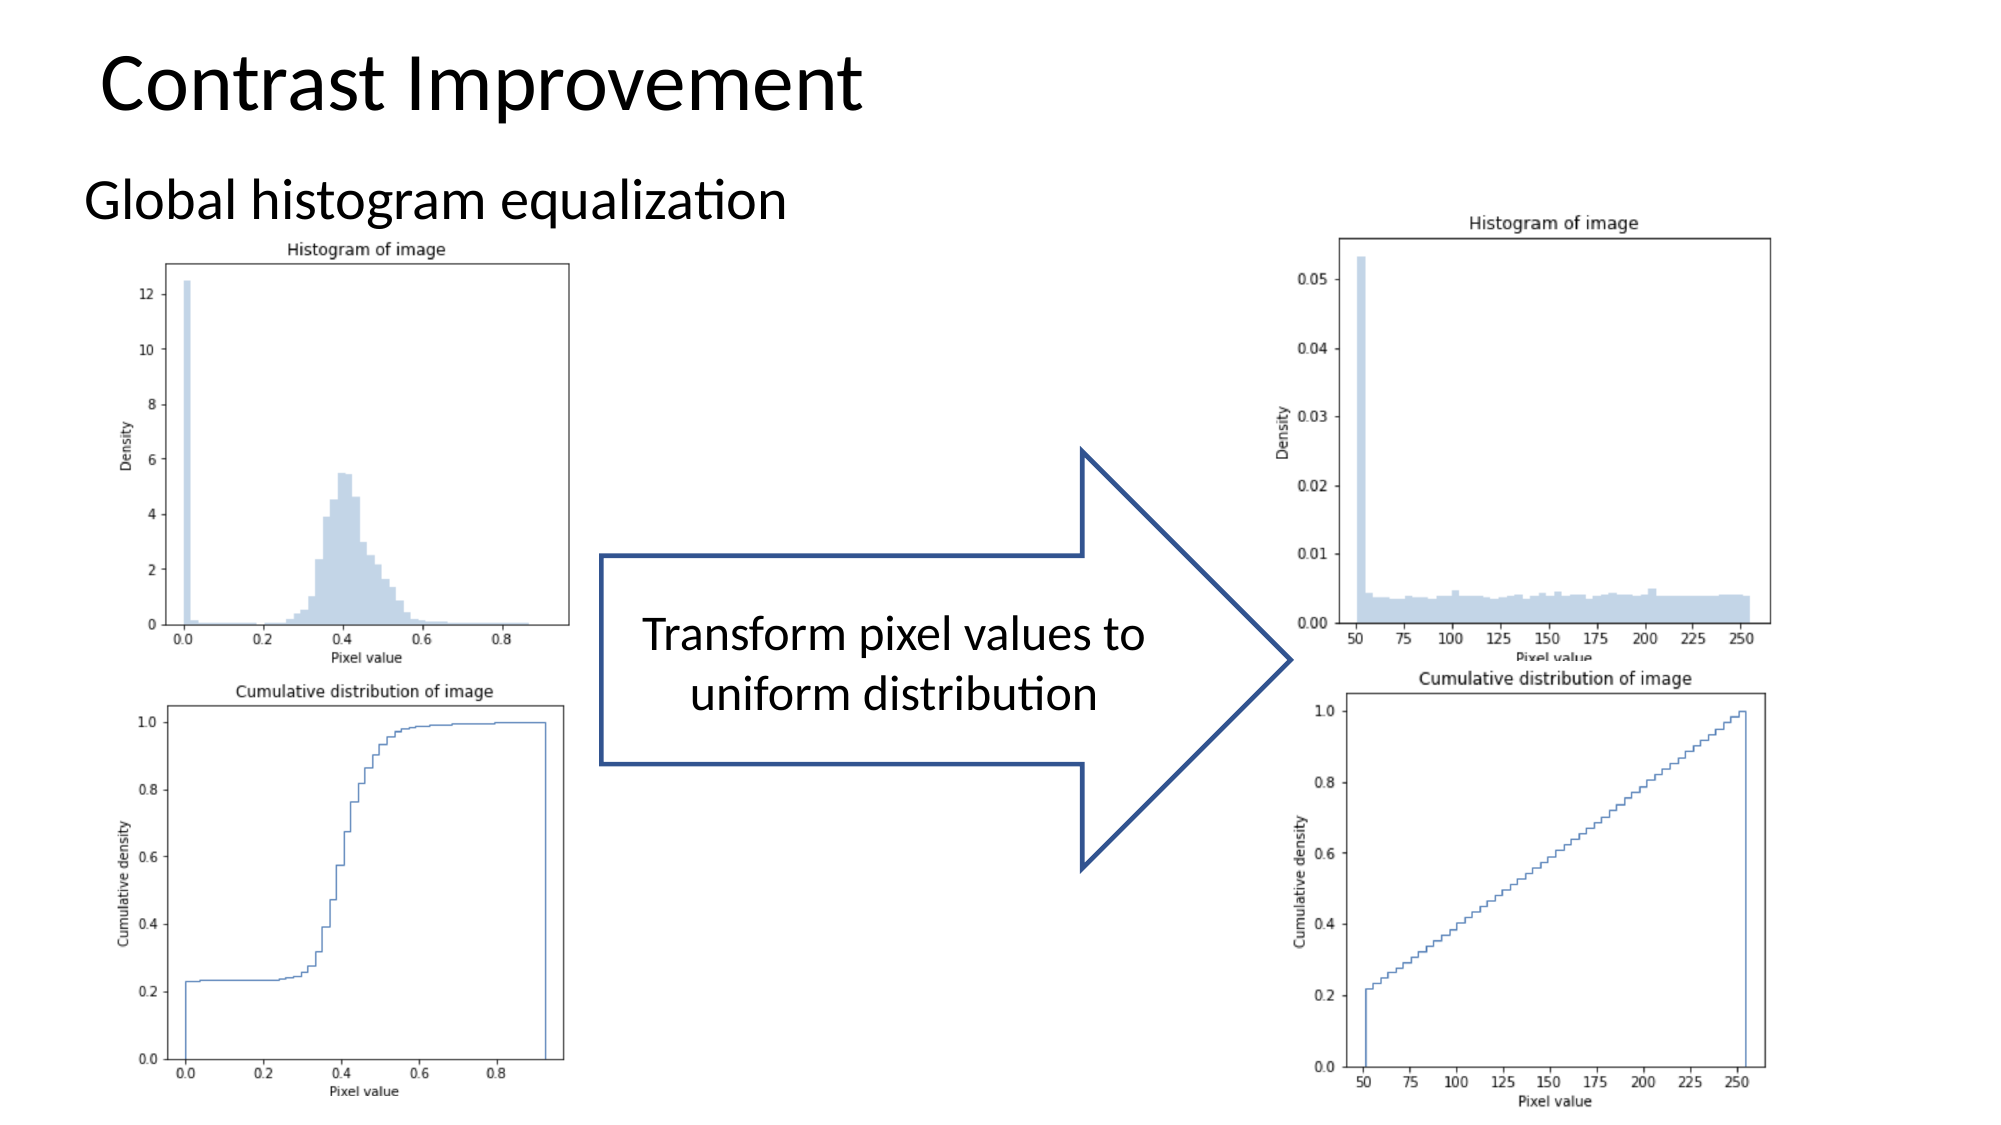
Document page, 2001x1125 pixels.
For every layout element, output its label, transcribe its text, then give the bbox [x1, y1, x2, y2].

picture [111, 233, 579, 666]
picture [1274, 209, 1798, 1112]
picture [111, 678, 569, 1096]
list Global histogram equalization [69, 161, 1924, 270]
text_box Transform pixel values to uniform distribution [600, 449, 1287, 871]
title Contrast Improvement [85, 25, 1953, 141]
